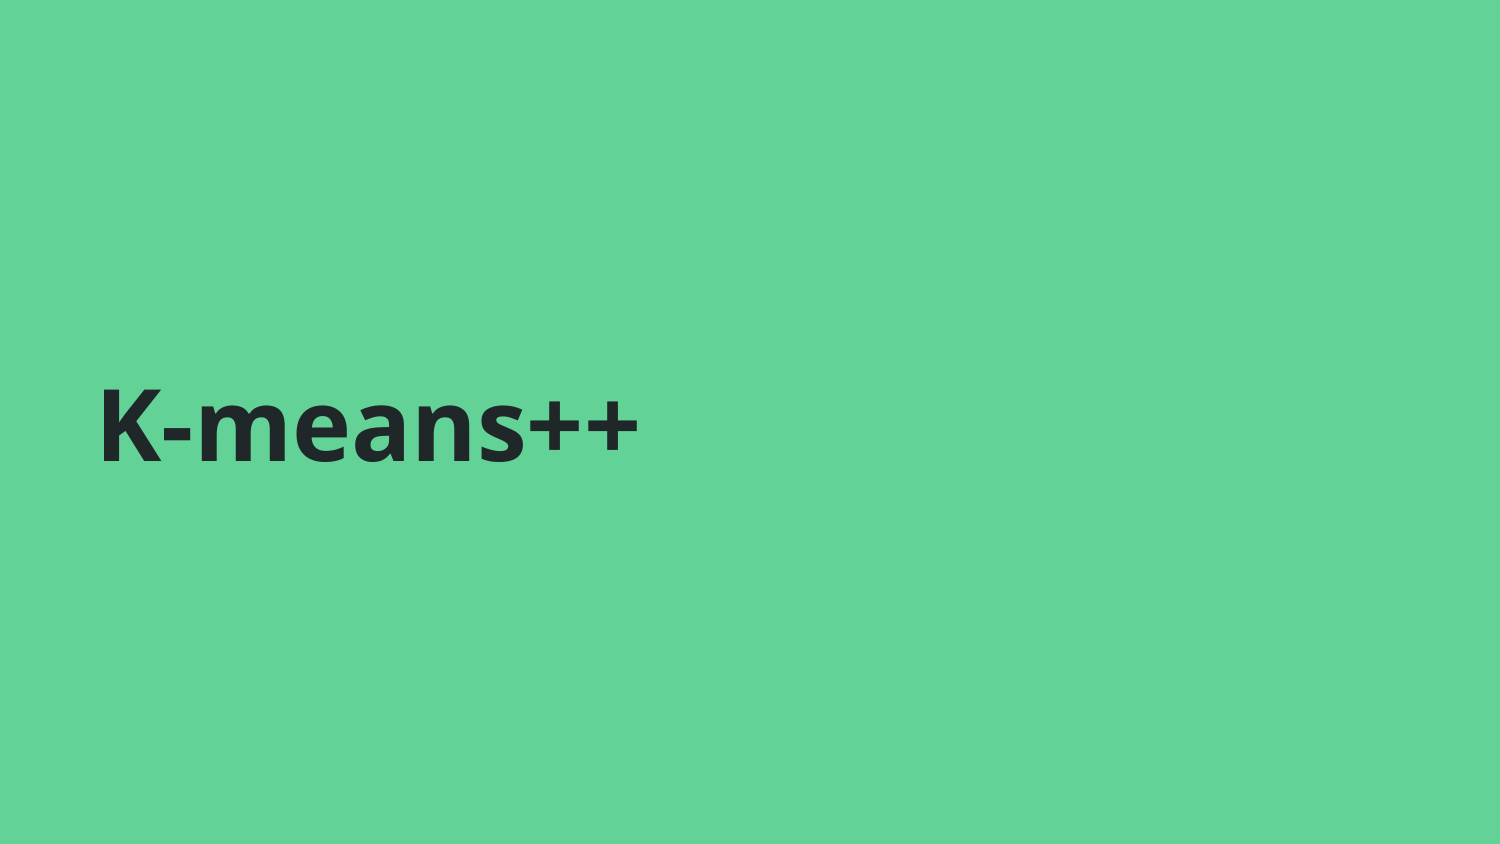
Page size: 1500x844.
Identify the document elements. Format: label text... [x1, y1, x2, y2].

title K-means++ [80, 86, 1032, 758]
